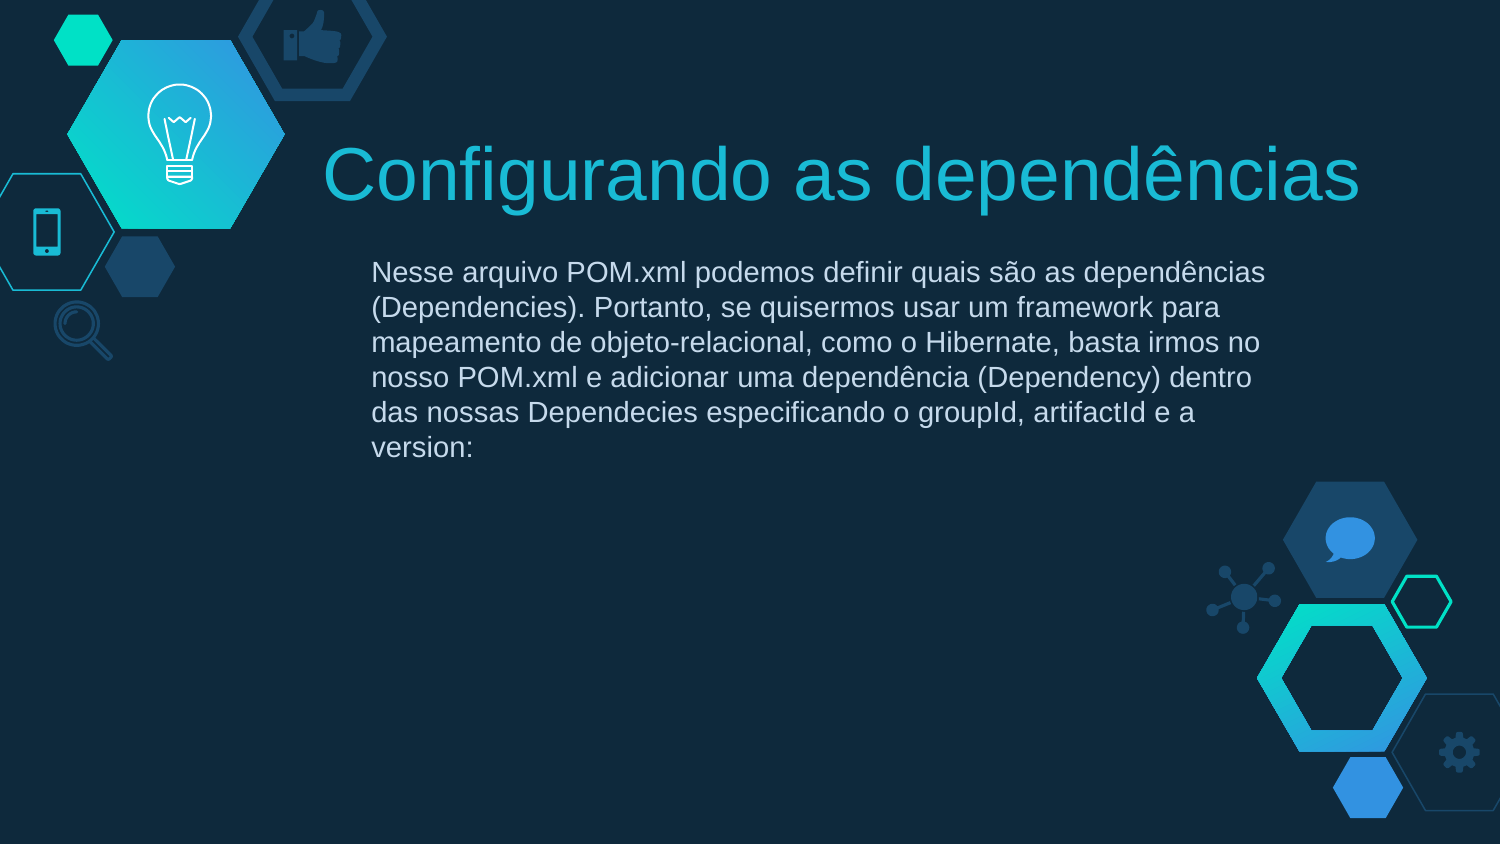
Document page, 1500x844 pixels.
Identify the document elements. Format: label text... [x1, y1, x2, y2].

subtitle Nesse arquivo POM.xml podemos definir quais são as dependências (Dependencies). Portanto, se quisermos usar um framework para mapeamento de objeto-relacional, como o Hibernate, basta irmos no nosso POM.xml e adicionar uma dependência (Dependency) dentro das nossas Dependecies especificando o groupId, artifactId e a version: [356, 238, 1291, 761]
title Configurando as dependências [307, 110, 1500, 217]
